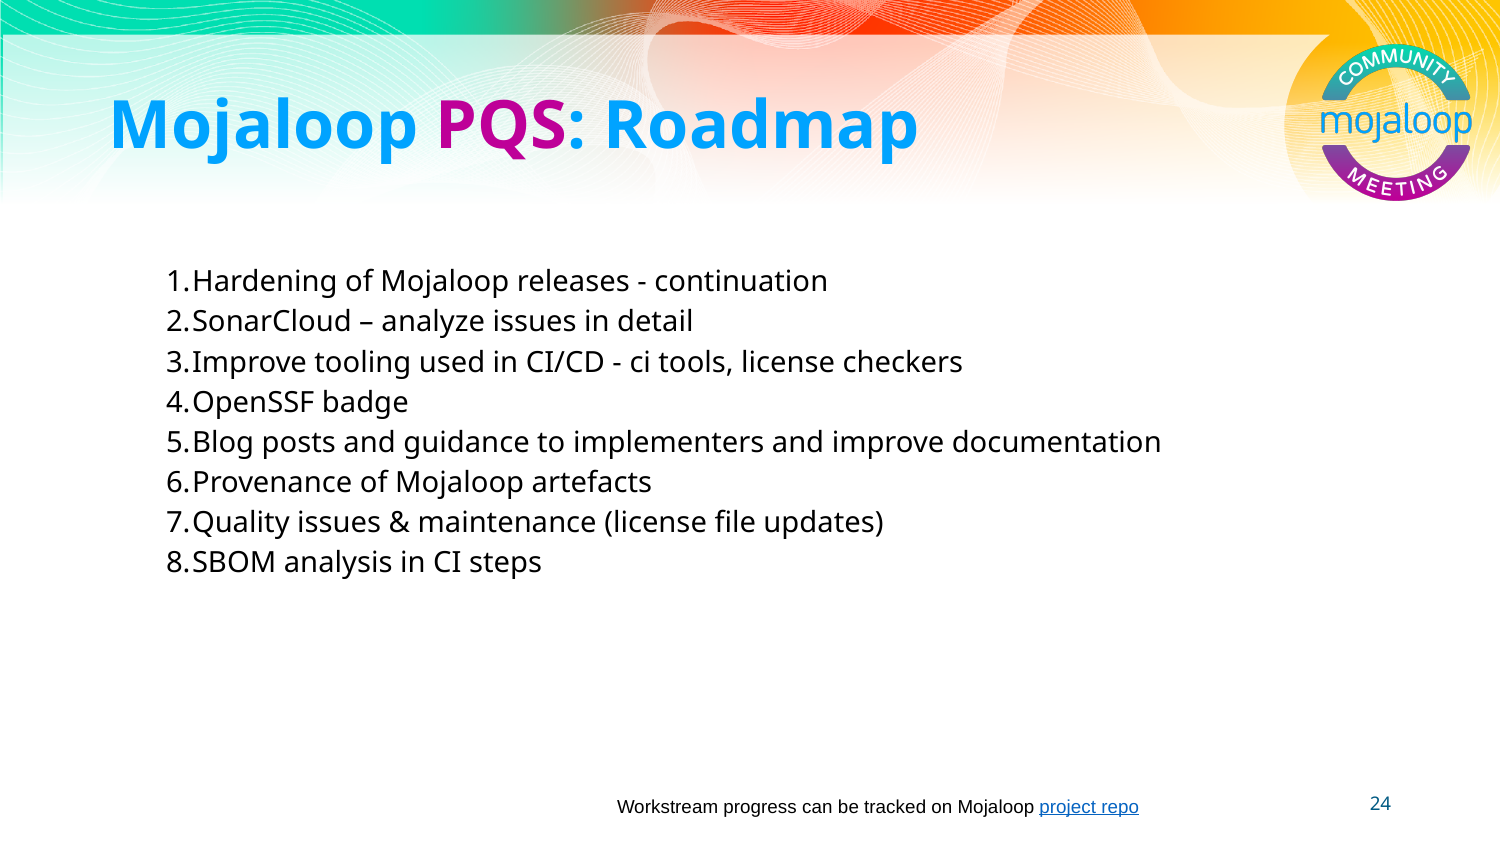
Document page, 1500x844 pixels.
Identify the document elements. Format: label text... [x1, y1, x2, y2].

text_box Workstream progress can be tracked on Mojaloop project repo [602, 779, 1241, 830]
picture [0, 0, 1500, 844]
title Mojaloop PQS: Roadmap [103, 44, 1264, 208]
list Hardening of Mojaloop releases - continuation SonarCloud – analyze issues in detail Improve tooling used in CI/CD - ci tools, license checkers OpenSSF badge Blog posts and guidance to implementers and improve documentation Provenance of Mojaloop artefacts Quality issues & maintenance (license file updates) SBOM analysis in CI steps [103, 224, 1397, 703]
slide_number 24 [1241, 782, 1397, 827]
